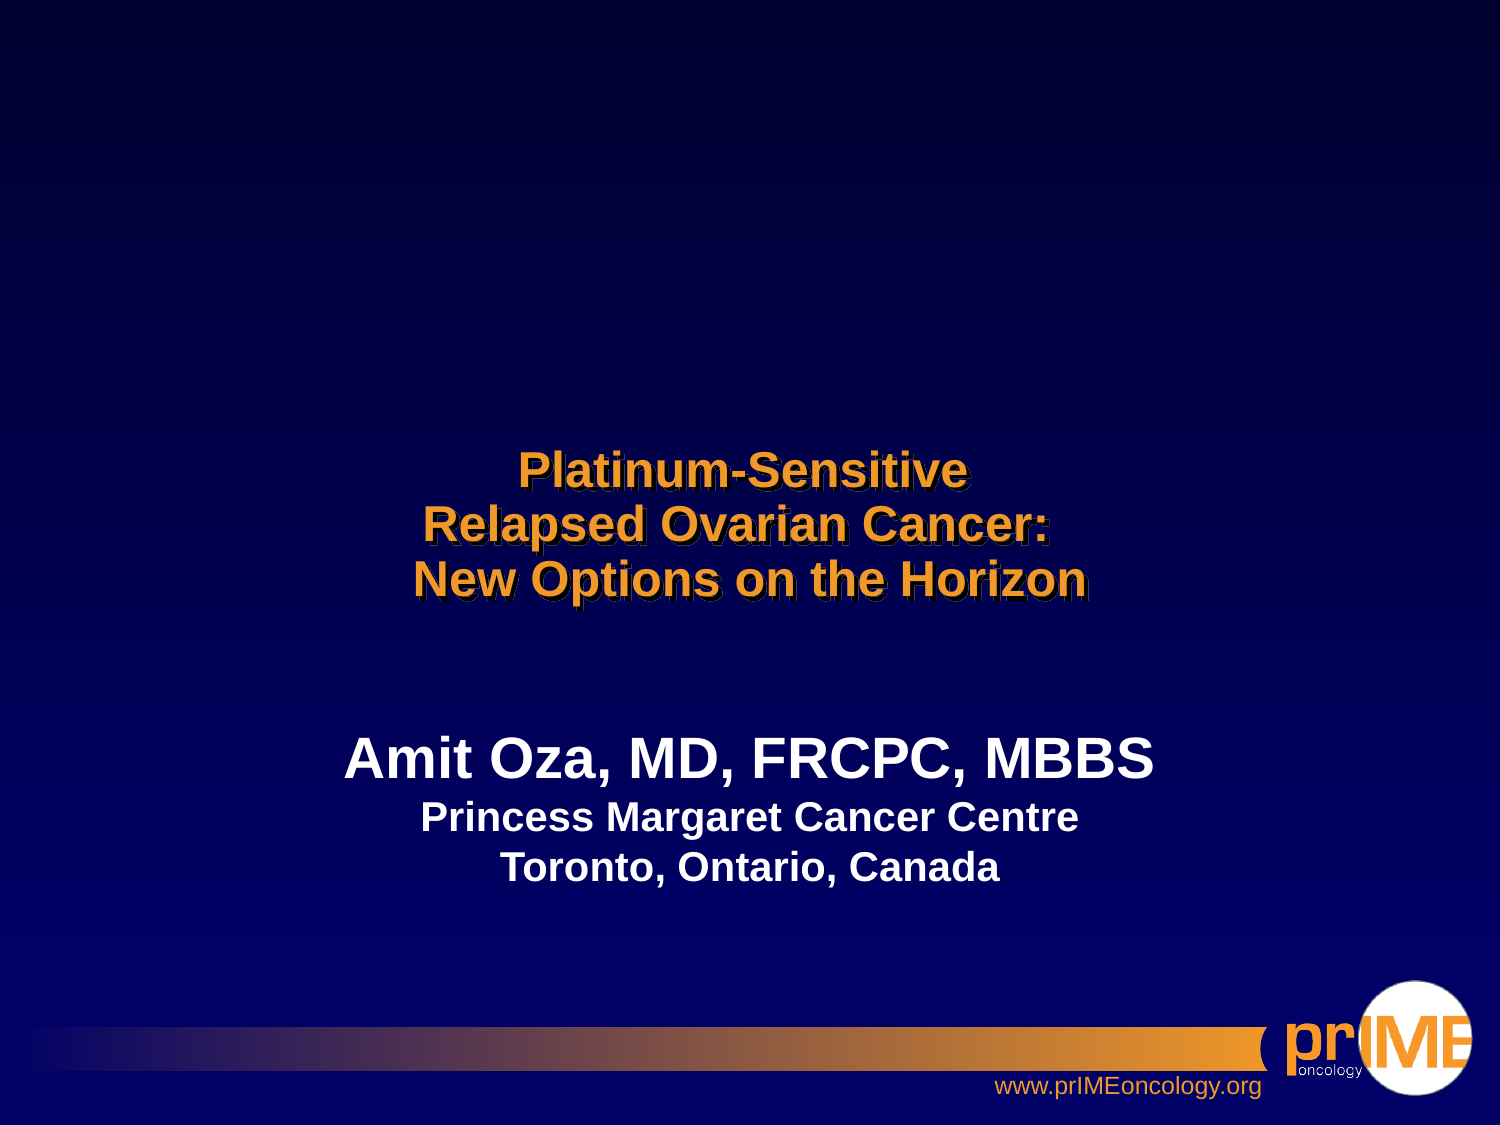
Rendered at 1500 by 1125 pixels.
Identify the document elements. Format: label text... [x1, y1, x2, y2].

subtitle Amit Oza, MD, FRCPC, MBBS Princess Margaret Cancer Centre Toronto, Ontario, Canada [53, 712, 1447, 1020]
picture [1287, 980, 1478, 1096]
text_box www.prIMEoncology.org [927, 1062, 1278, 1108]
title Platinum-Sensitive Relapsed Ovarian Cancer: New Options on the Horizon [112, 433, 1388, 676]
